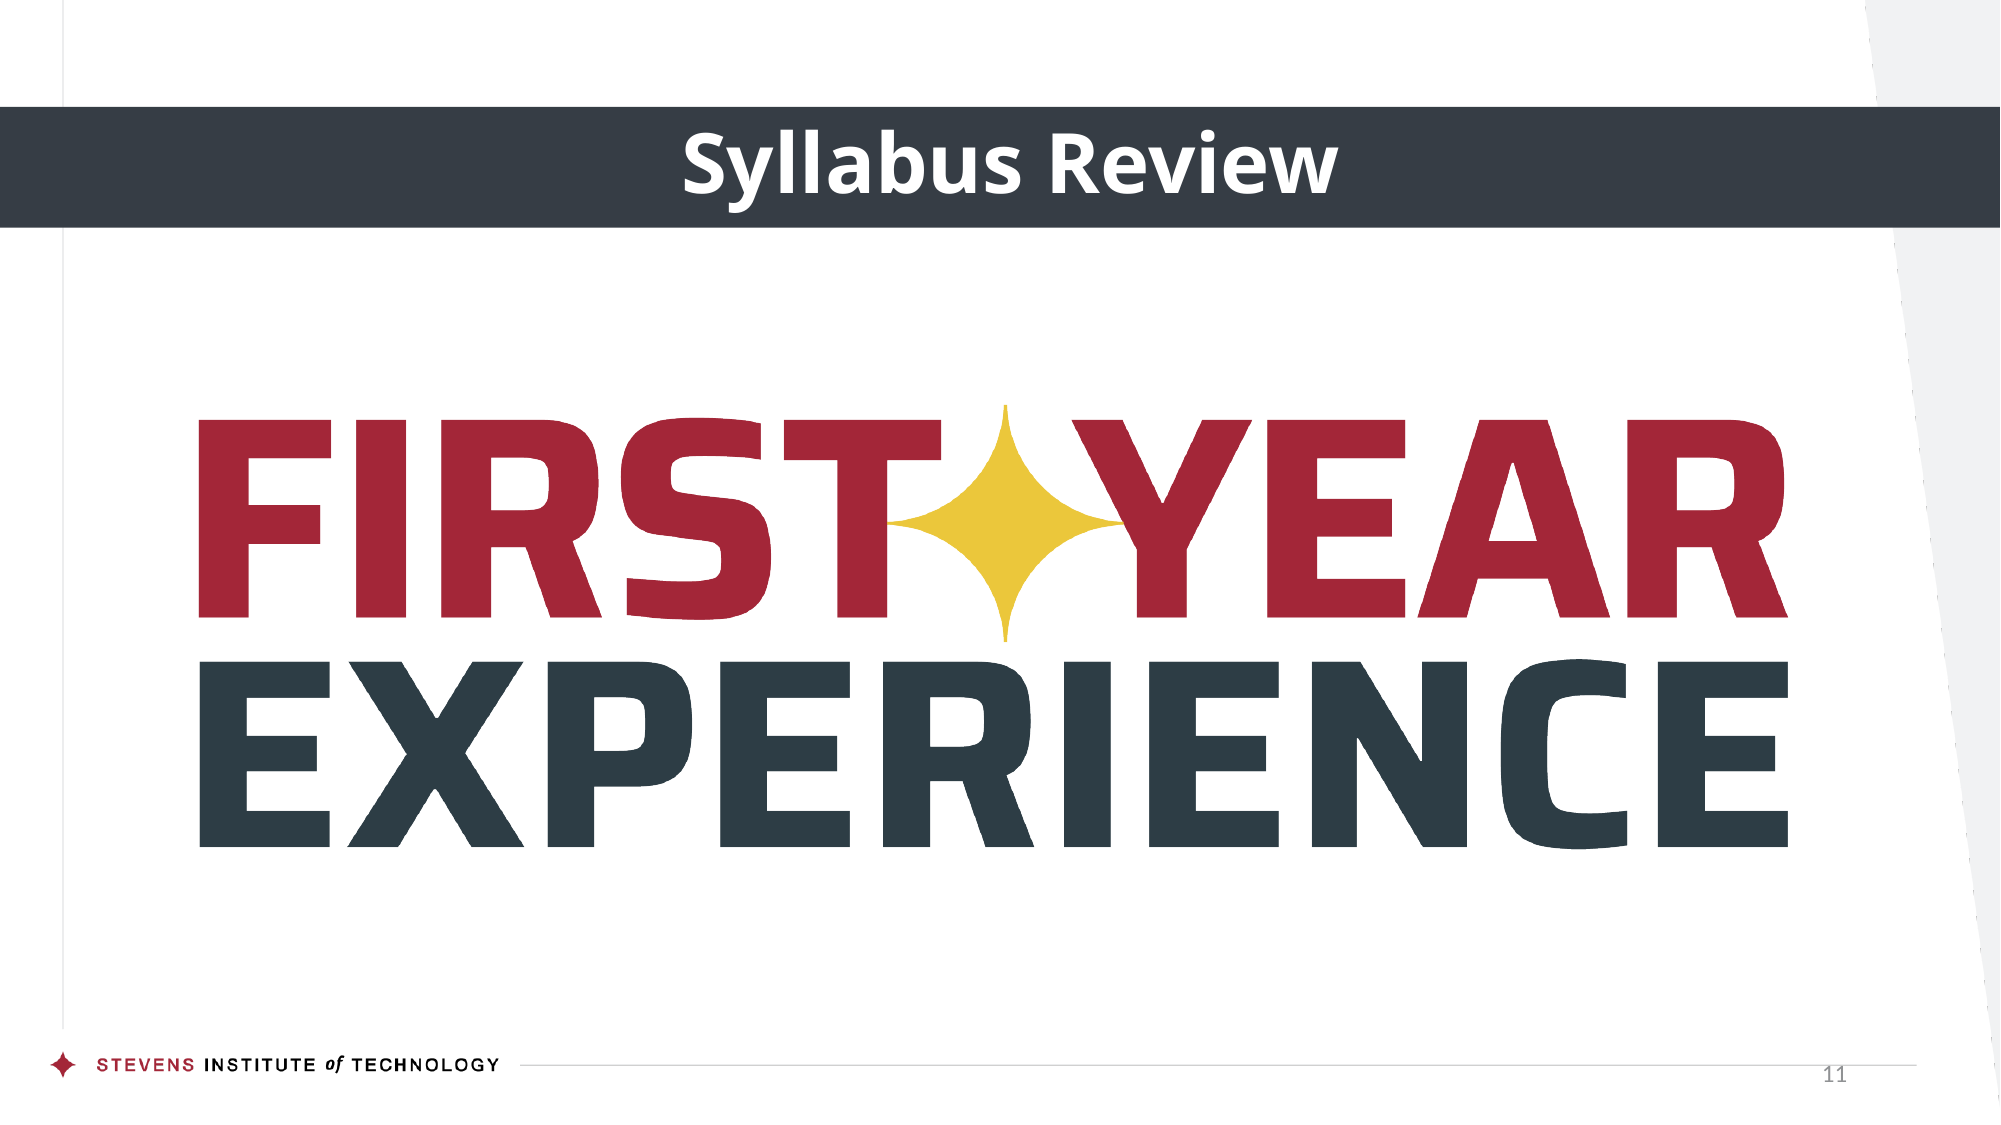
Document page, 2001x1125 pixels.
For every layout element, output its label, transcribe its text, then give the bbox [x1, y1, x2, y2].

title Syllabus Review [91, 105, 1931, 228]
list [105, 342, 1895, 929]
slide_number 11 [1412, 1042, 1863, 1103]
text_box [0, 106, 2000, 229]
